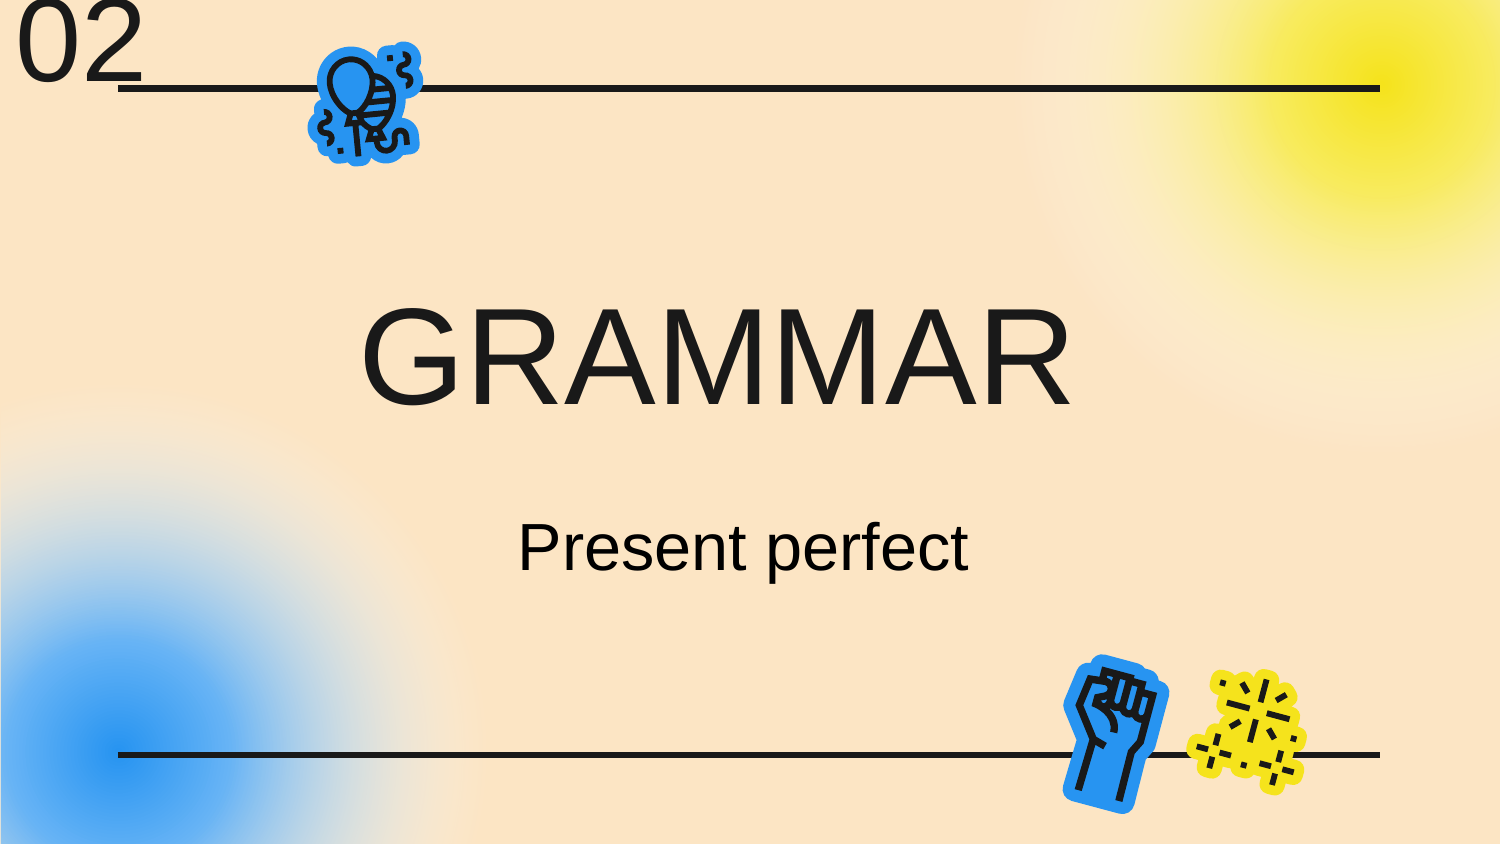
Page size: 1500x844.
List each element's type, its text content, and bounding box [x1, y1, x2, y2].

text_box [1056, 657, 1158, 809]
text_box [305, 45, 426, 166]
title 02 [0, 0, 346, 156]
text_box Present perfect [502, 488, 1196, 599]
title GRAMMAR [188, 184, 1247, 546]
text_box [1193, 667, 1314, 789]
